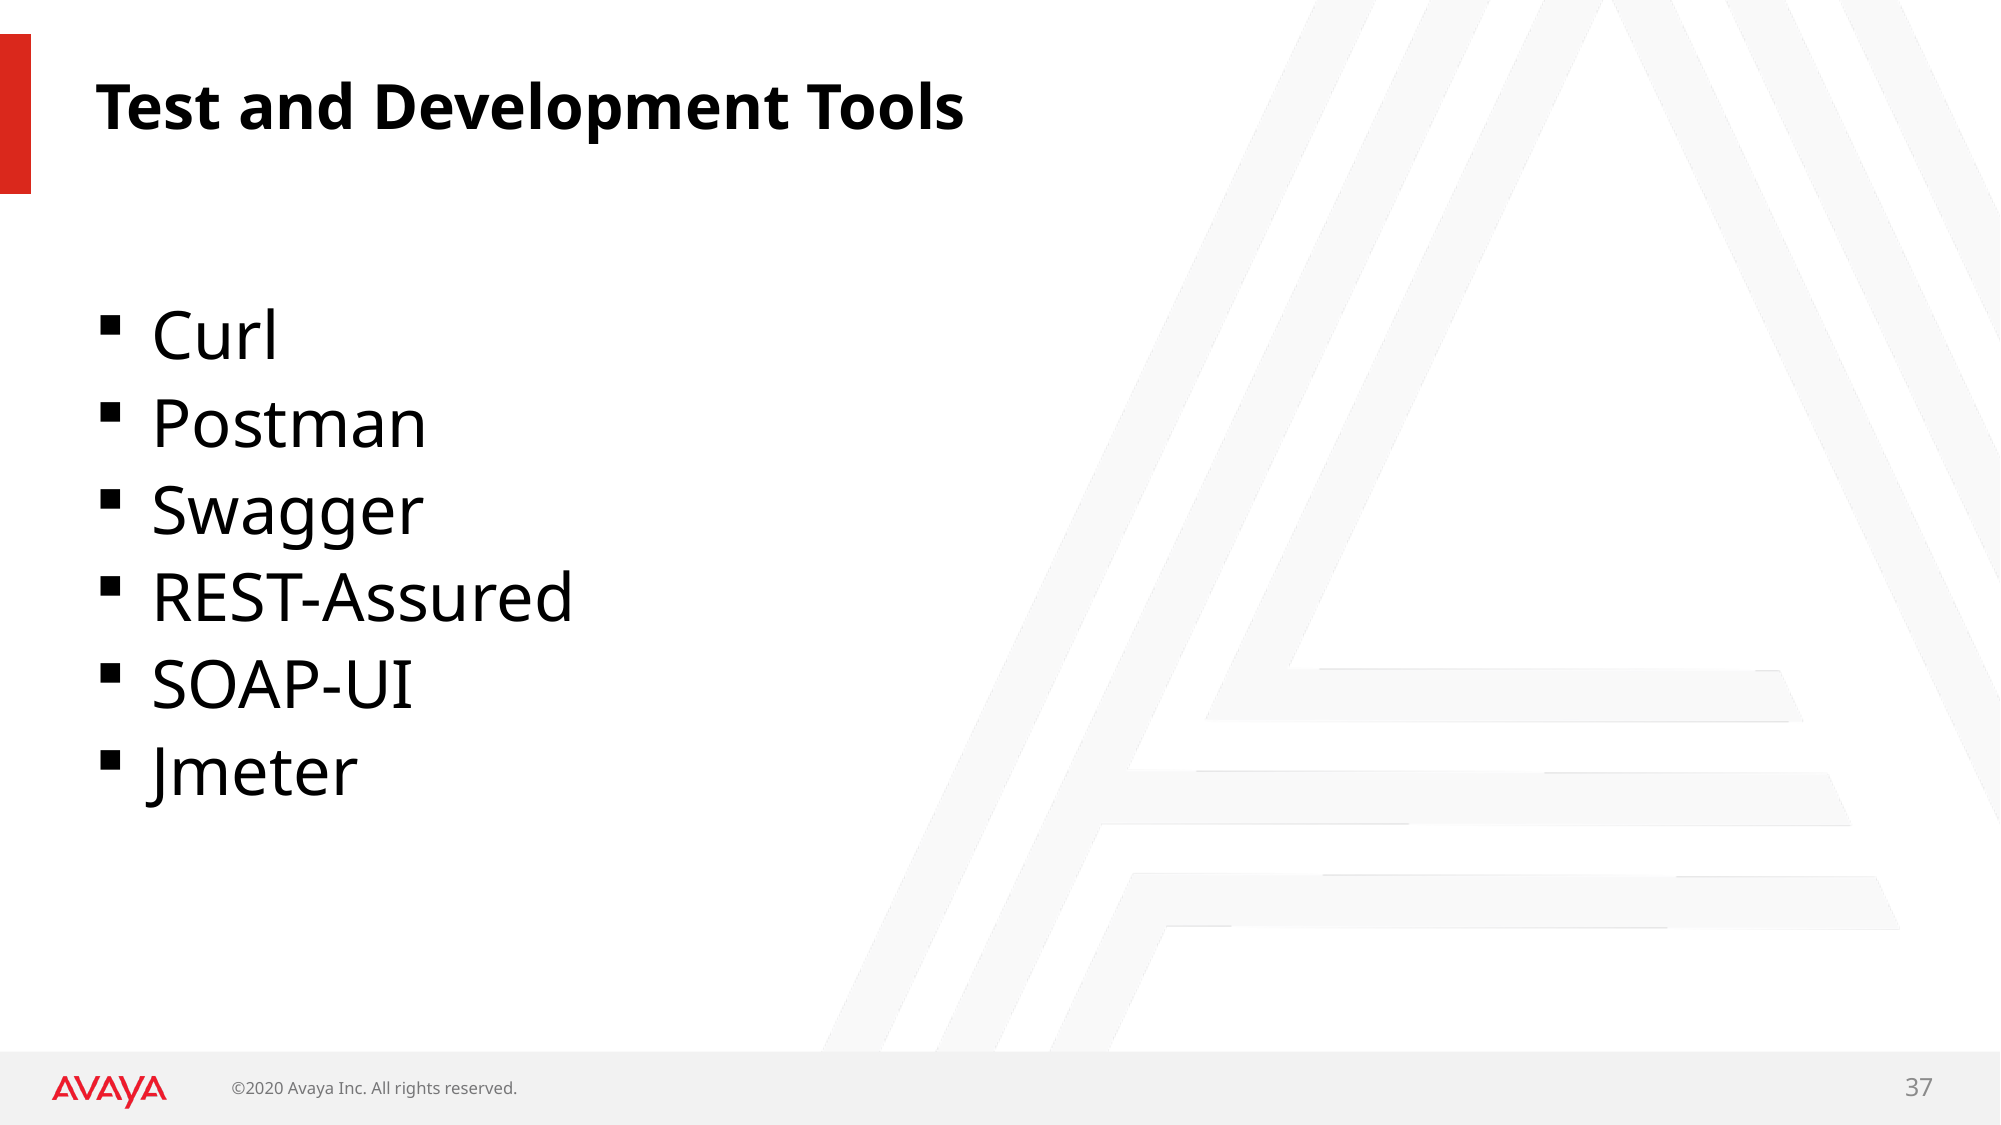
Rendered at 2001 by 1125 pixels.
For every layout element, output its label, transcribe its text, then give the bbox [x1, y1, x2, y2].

list Curl Postman Swagger REST-Assured SOAP-UI Jmeter [79, 299, 1916, 966]
title Test and Development Tools [79, 1, 1916, 219]
